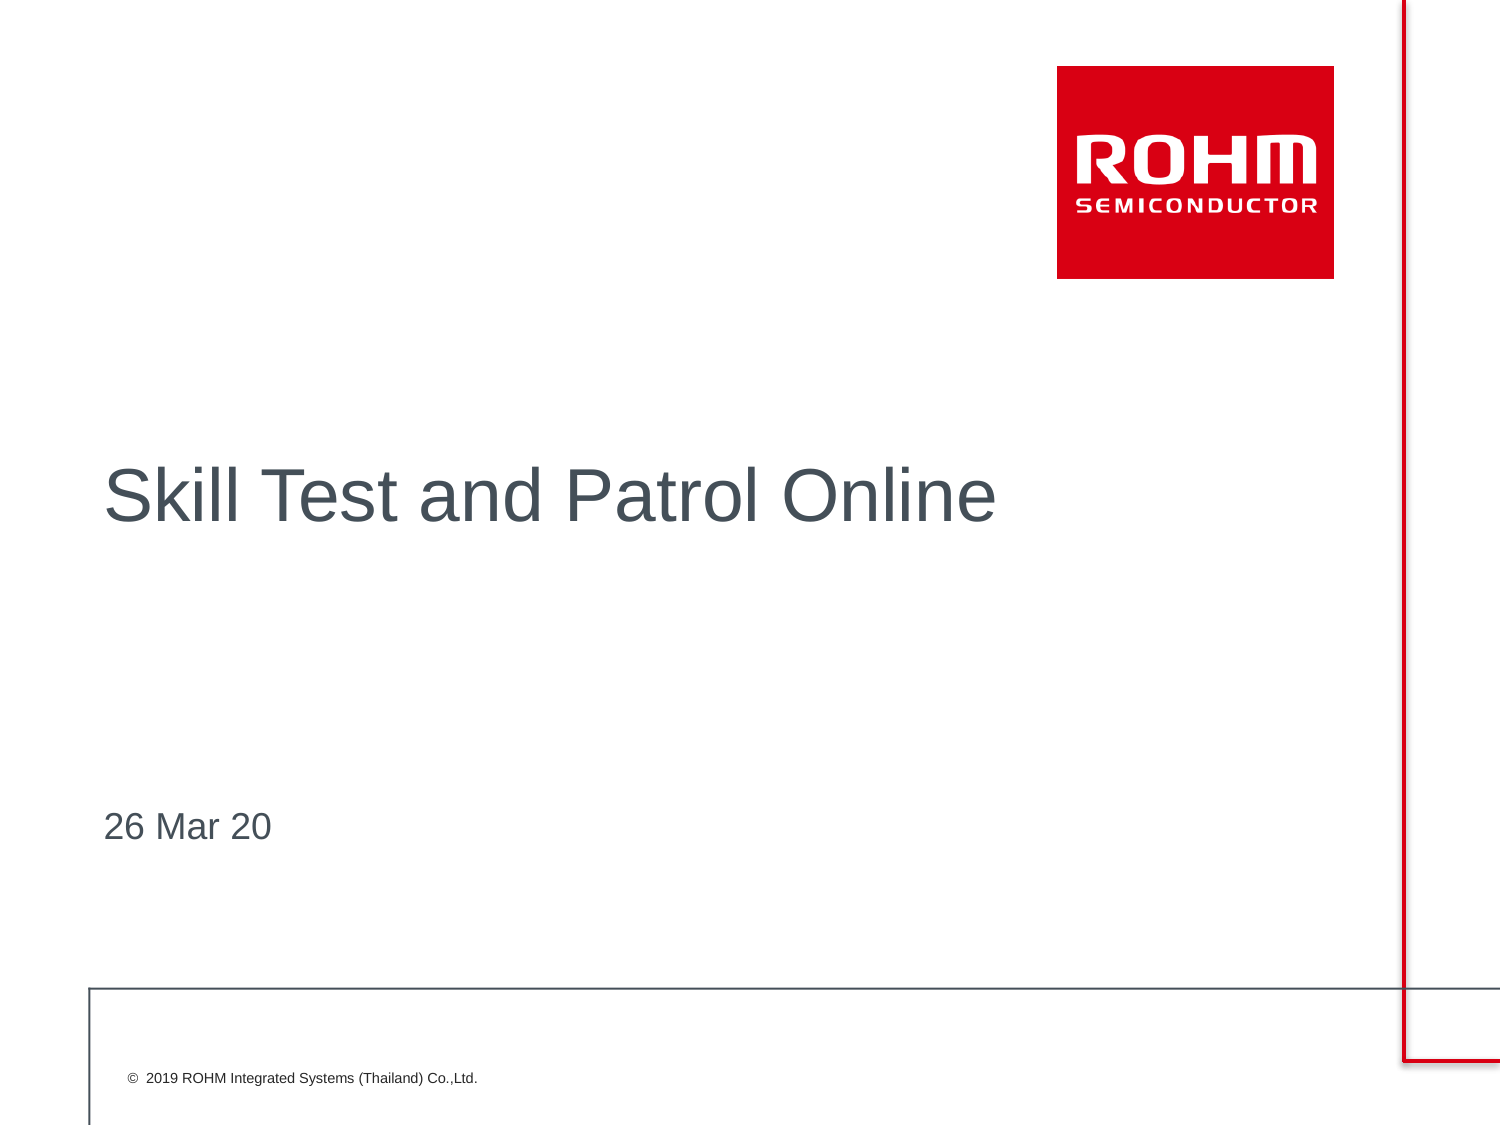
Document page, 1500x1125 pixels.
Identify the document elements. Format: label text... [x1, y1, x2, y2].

subtitle 26 Mar 20 [88, 794, 703, 988]
title Skill Test and Patrol Online [88, 420, 1334, 563]
picture [1057, 66, 1334, 279]
